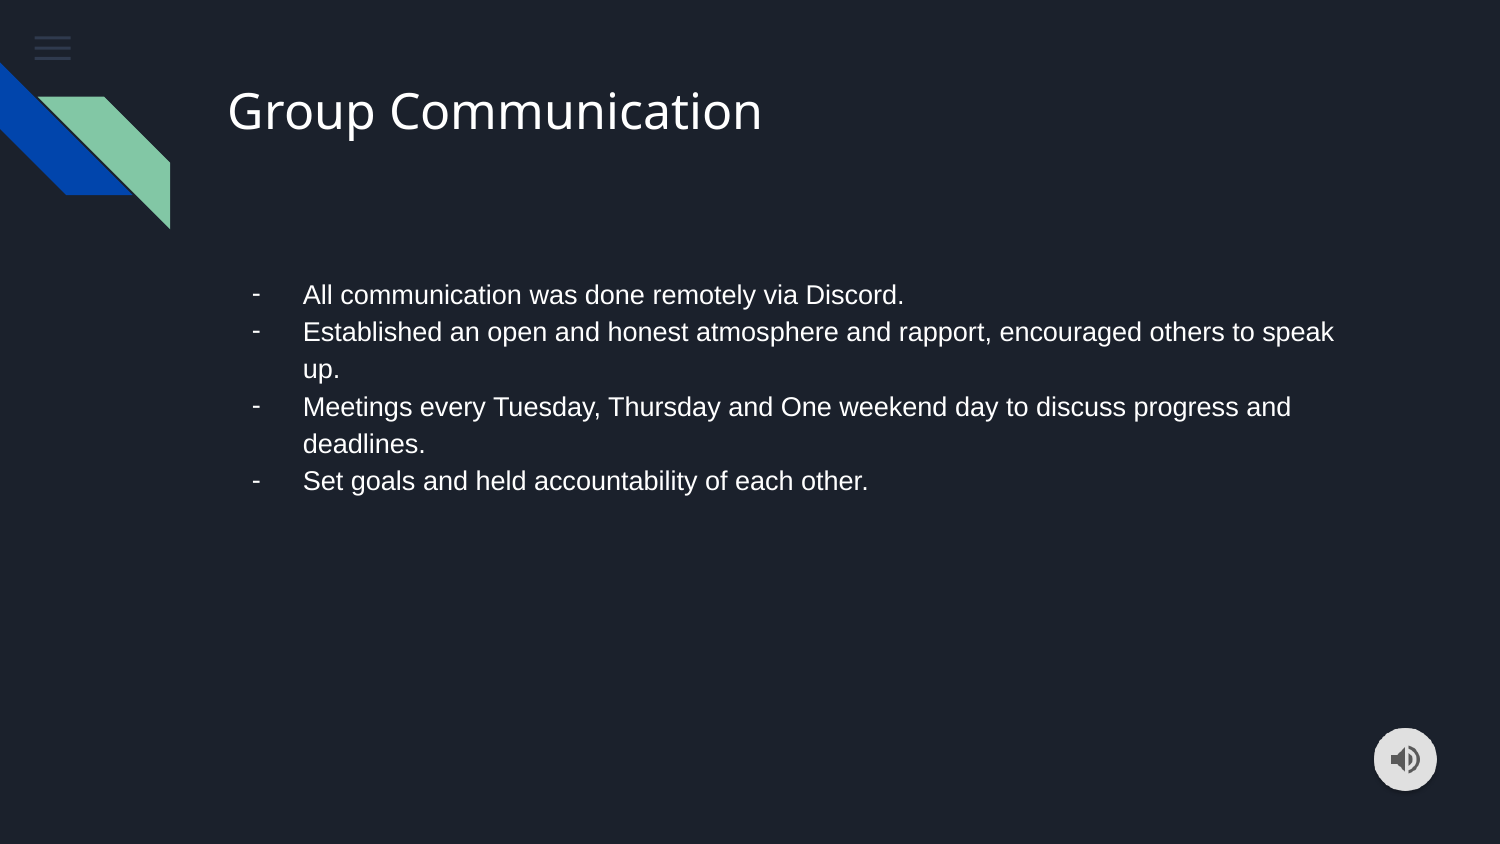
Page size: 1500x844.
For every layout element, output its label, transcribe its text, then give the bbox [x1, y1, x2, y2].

list All communication was done remotely via Discord. Established an open and honest atmosphere and rapport, encouraged others to speak up. Meetings every Tuesday, Thursday and One weekend day to discuss progress and deadlines. Set goals and held accountability of each other. [212, 257, 1368, 735]
title Group Communication [212, 64, 1368, 215]
picture [1367, 720, 1443, 797]
